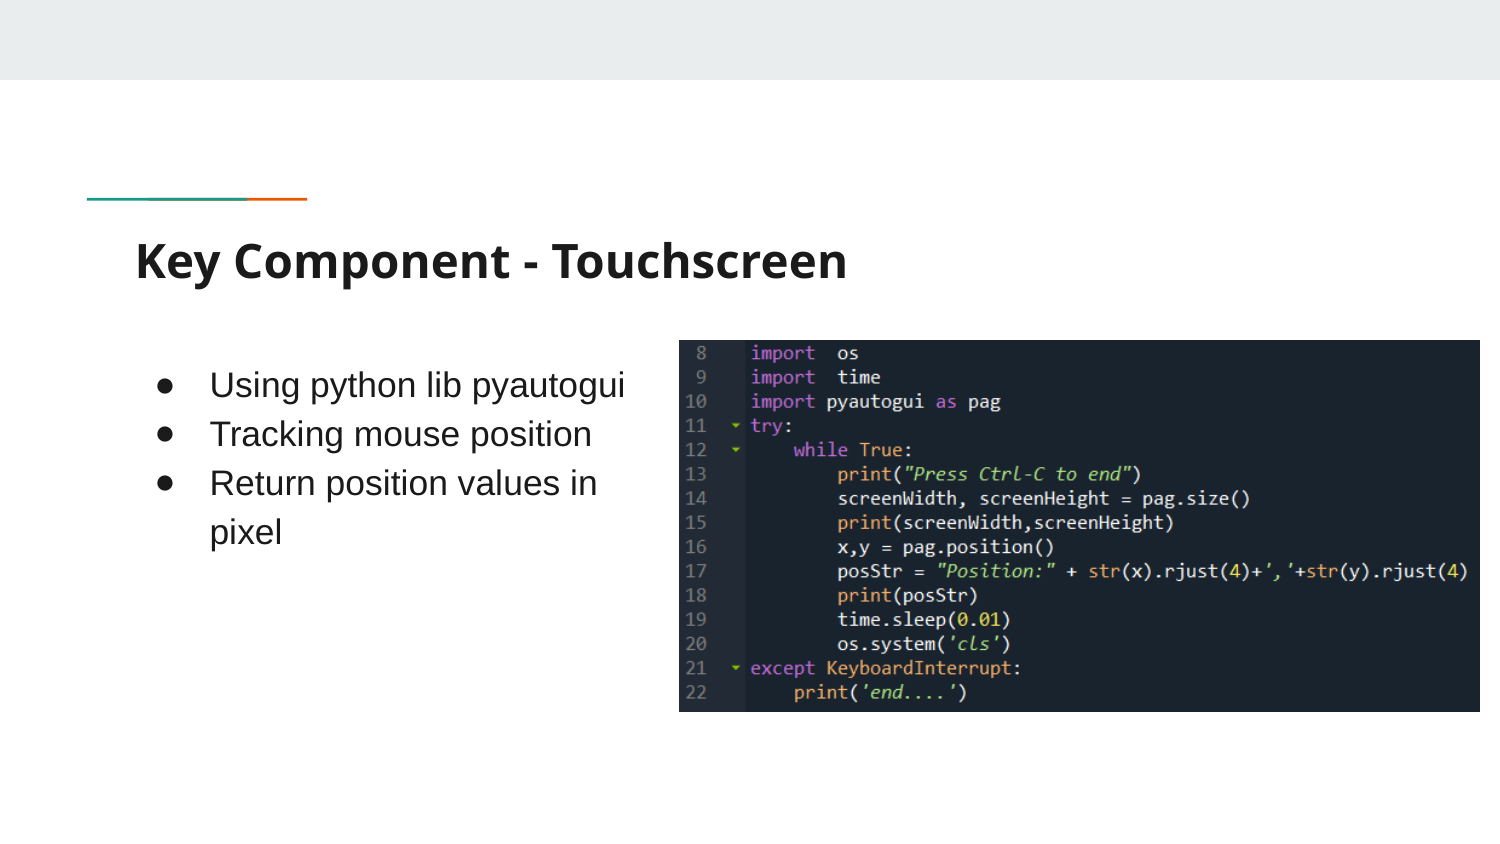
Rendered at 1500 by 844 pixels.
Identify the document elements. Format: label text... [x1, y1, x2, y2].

list Using python lib pyautogui Tracking mouse position Return position values in pixel [119, 341, 660, 712]
picture [678, 340, 1480, 713]
title Key Component - Touchscreen [119, 216, 1381, 305]
